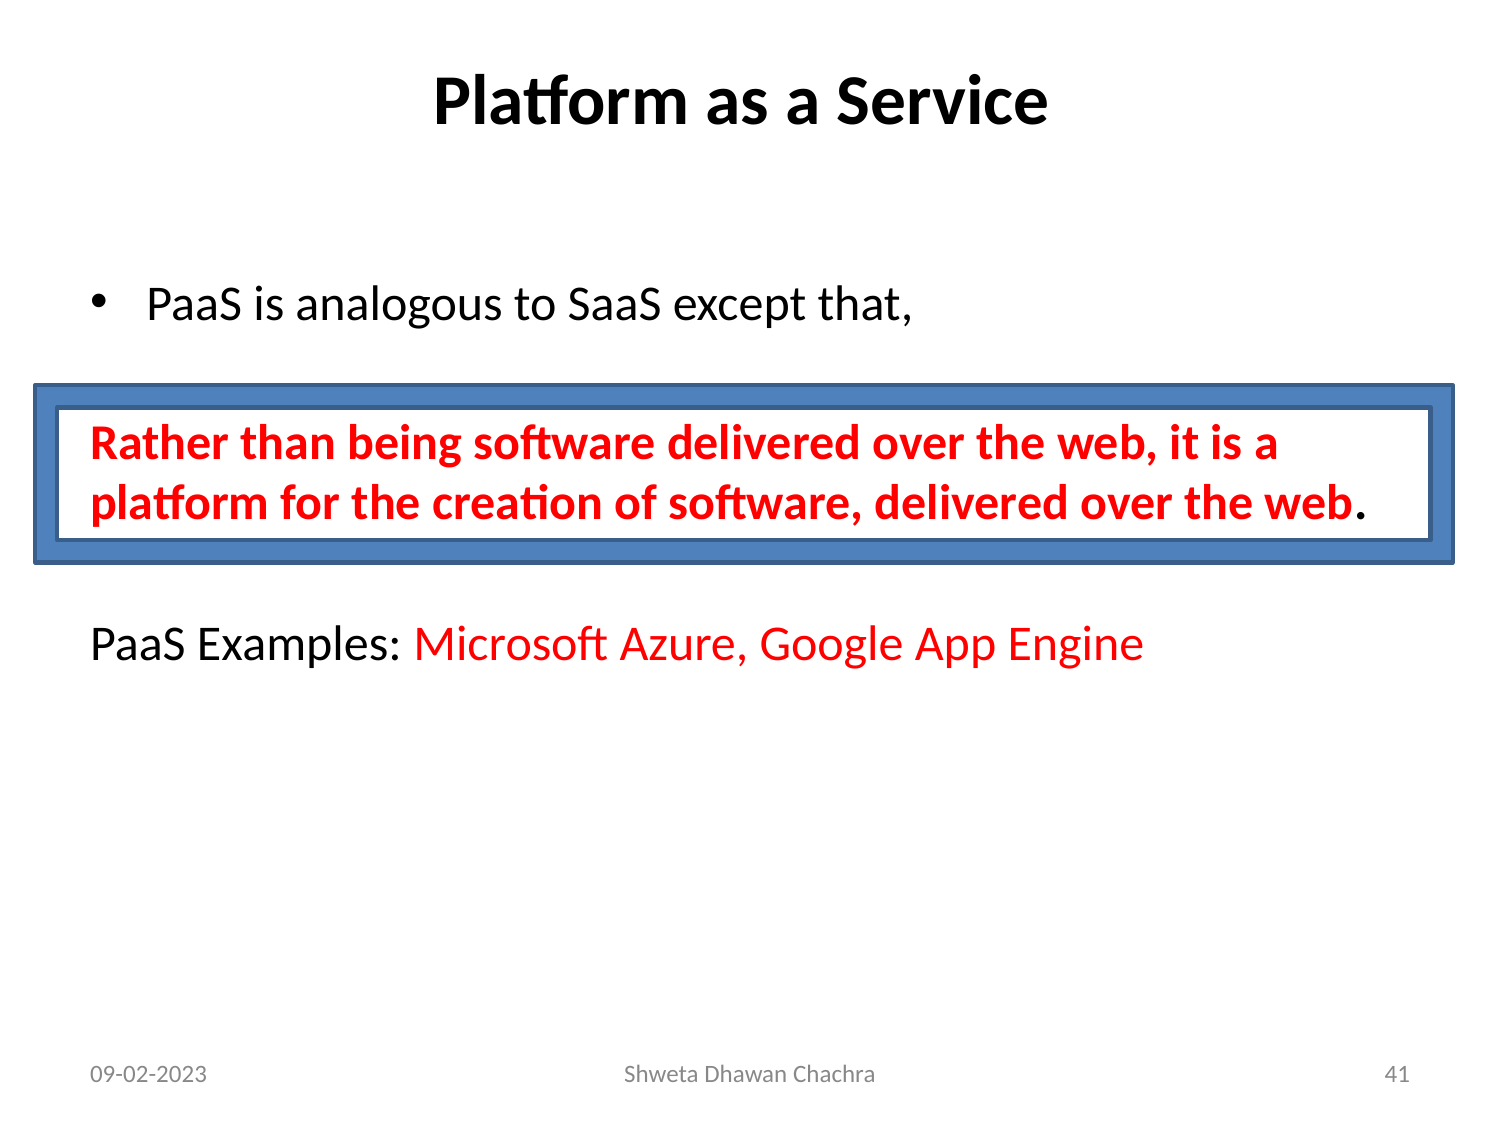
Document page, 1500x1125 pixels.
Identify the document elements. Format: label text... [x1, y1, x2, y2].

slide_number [75, 1042, 425, 1103]
list PaaS is analogous to SaaS except that, Rather than being software delivered over the web, it is a platform for the creation of software, delivered over the web. PaaS Examples: Microsoft Azure, Google App Engine [75, 408, 1425, 540]
title Platform as a Service [75, 45, 1425, 233]
list PaaS is analogous to SaaS except that, Rather than being software delivered over the web, it is a platform for the creation of software, delivered over the web. PaaS Examples: Microsoft Azure, Google App Engine [75, 563, 1425, 1005]
slide_number ‹#› [1074, 1042, 1425, 1103]
footer Shweta Dhawan Chachra [512, 1042, 988, 1103]
text_box [35, 385, 1453, 563]
list PaaS is analogous to SaaS except that, Rather than being software delivered over the web, it is a platform for the creation of software, delivered over the web. PaaS Examples: Microsoft Azure, Google App Engine [75, 262, 1425, 385]
